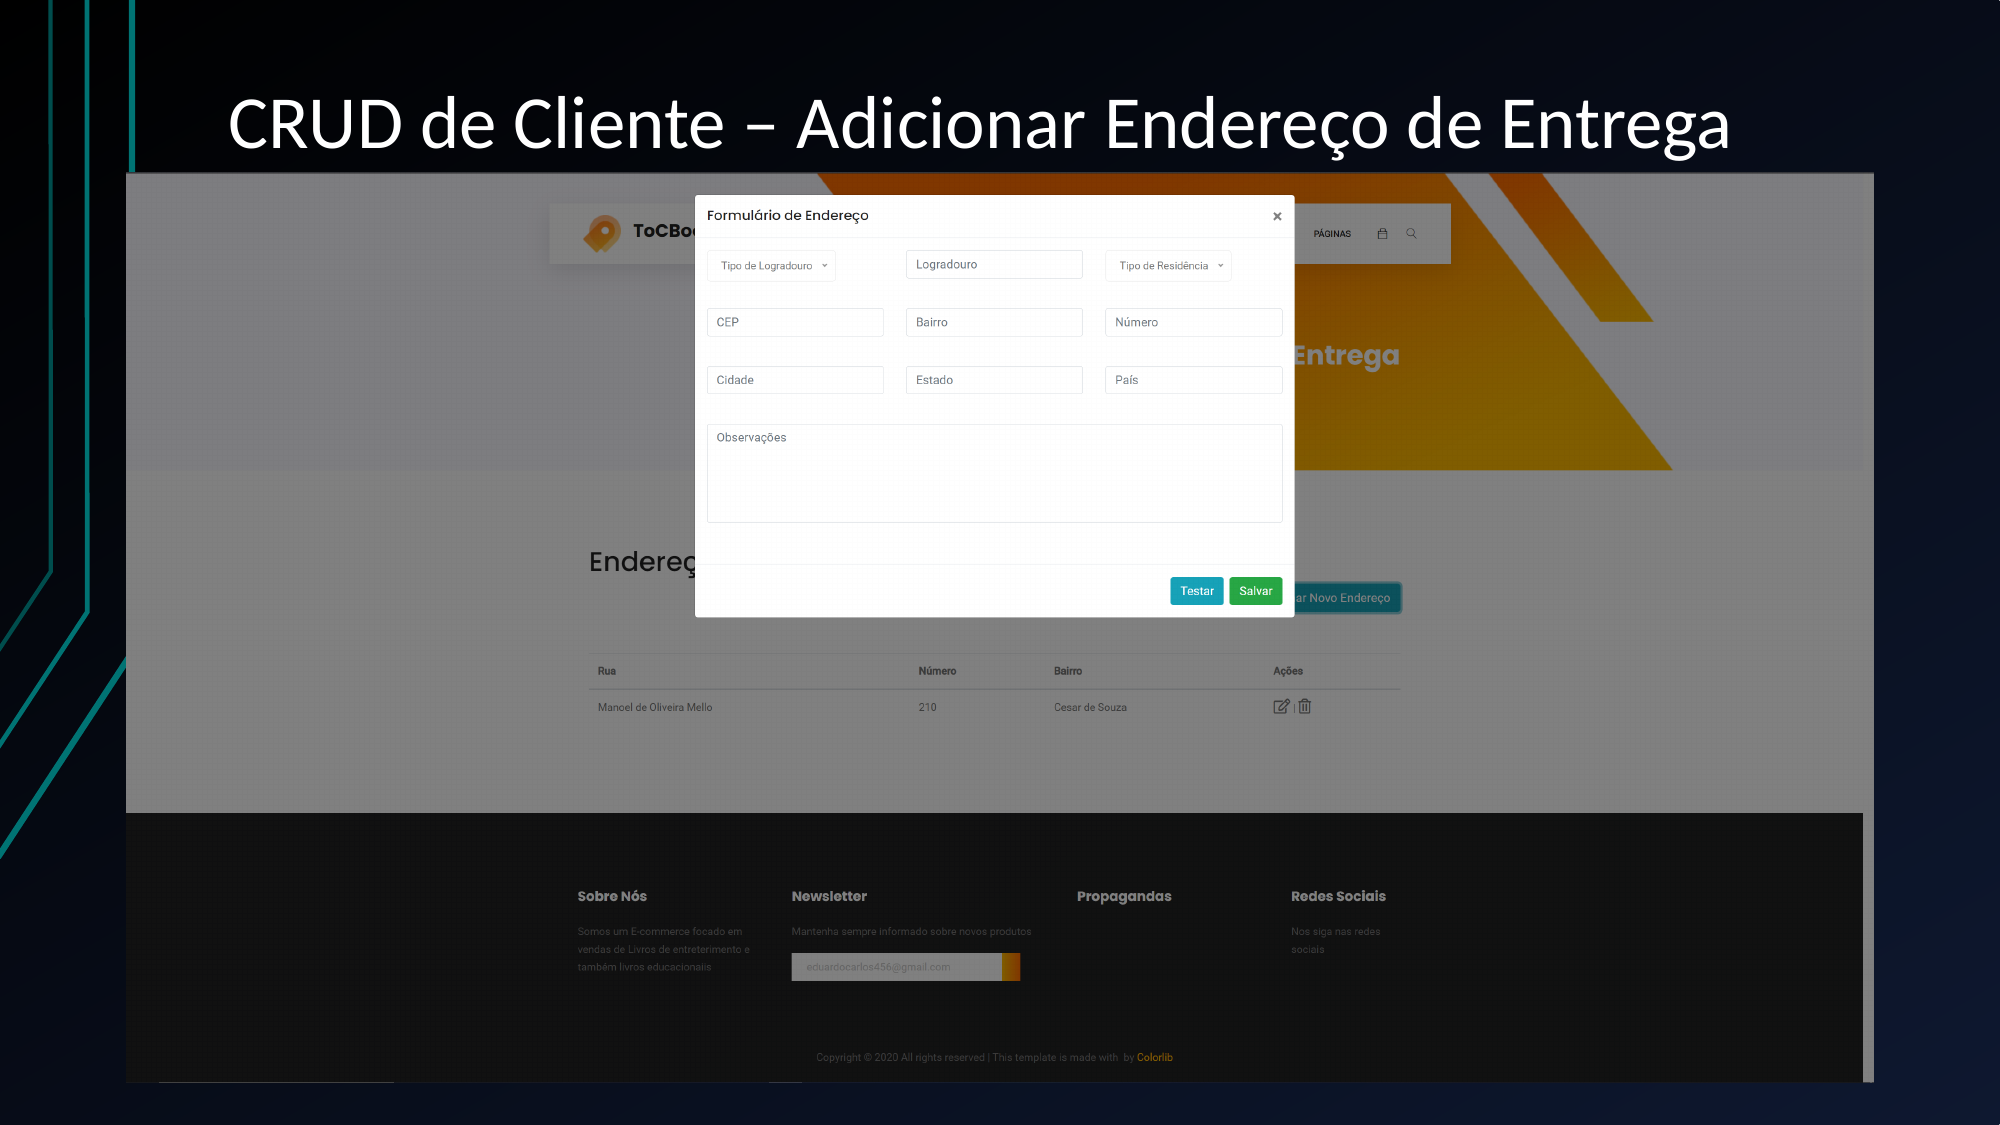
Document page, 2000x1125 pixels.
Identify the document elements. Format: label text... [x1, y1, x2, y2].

title CRUD de Cliente – Adicionar Endereço de Entrega [208, 42, 1908, 175]
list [125, 172, 1874, 1083]
